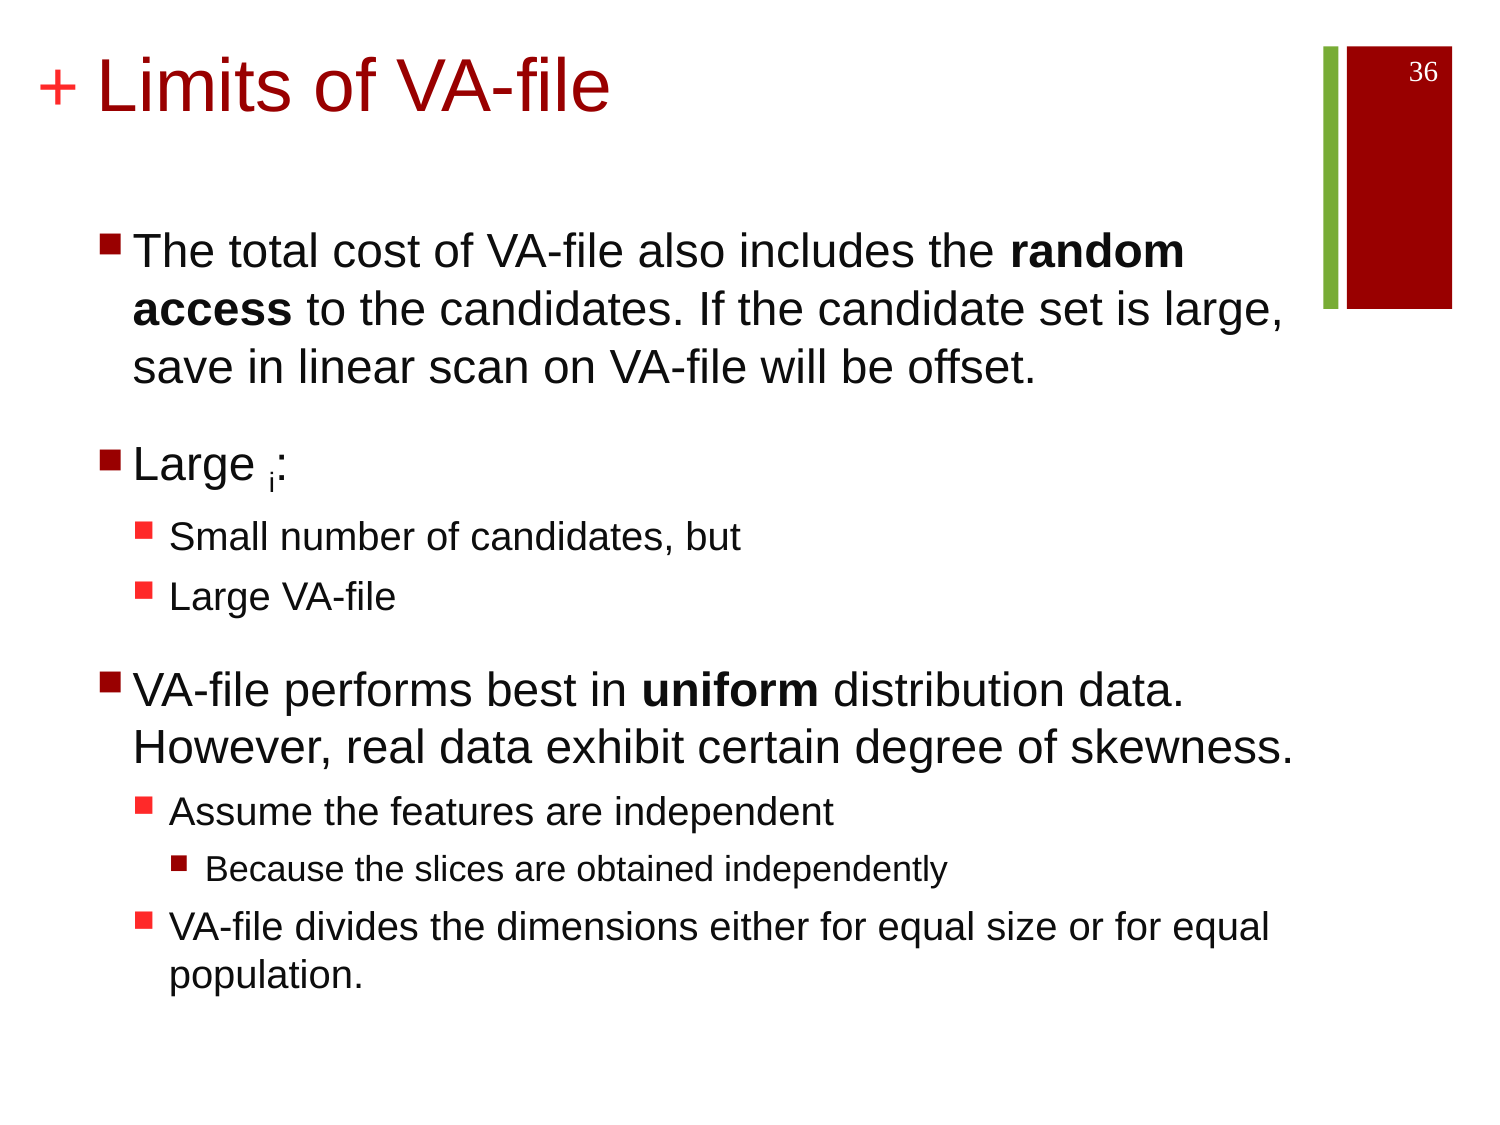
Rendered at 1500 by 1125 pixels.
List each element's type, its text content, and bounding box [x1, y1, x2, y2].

title Limits of VA-file [81, 29, 1322, 213]
slide_number 36 [1362, 39, 1454, 100]
